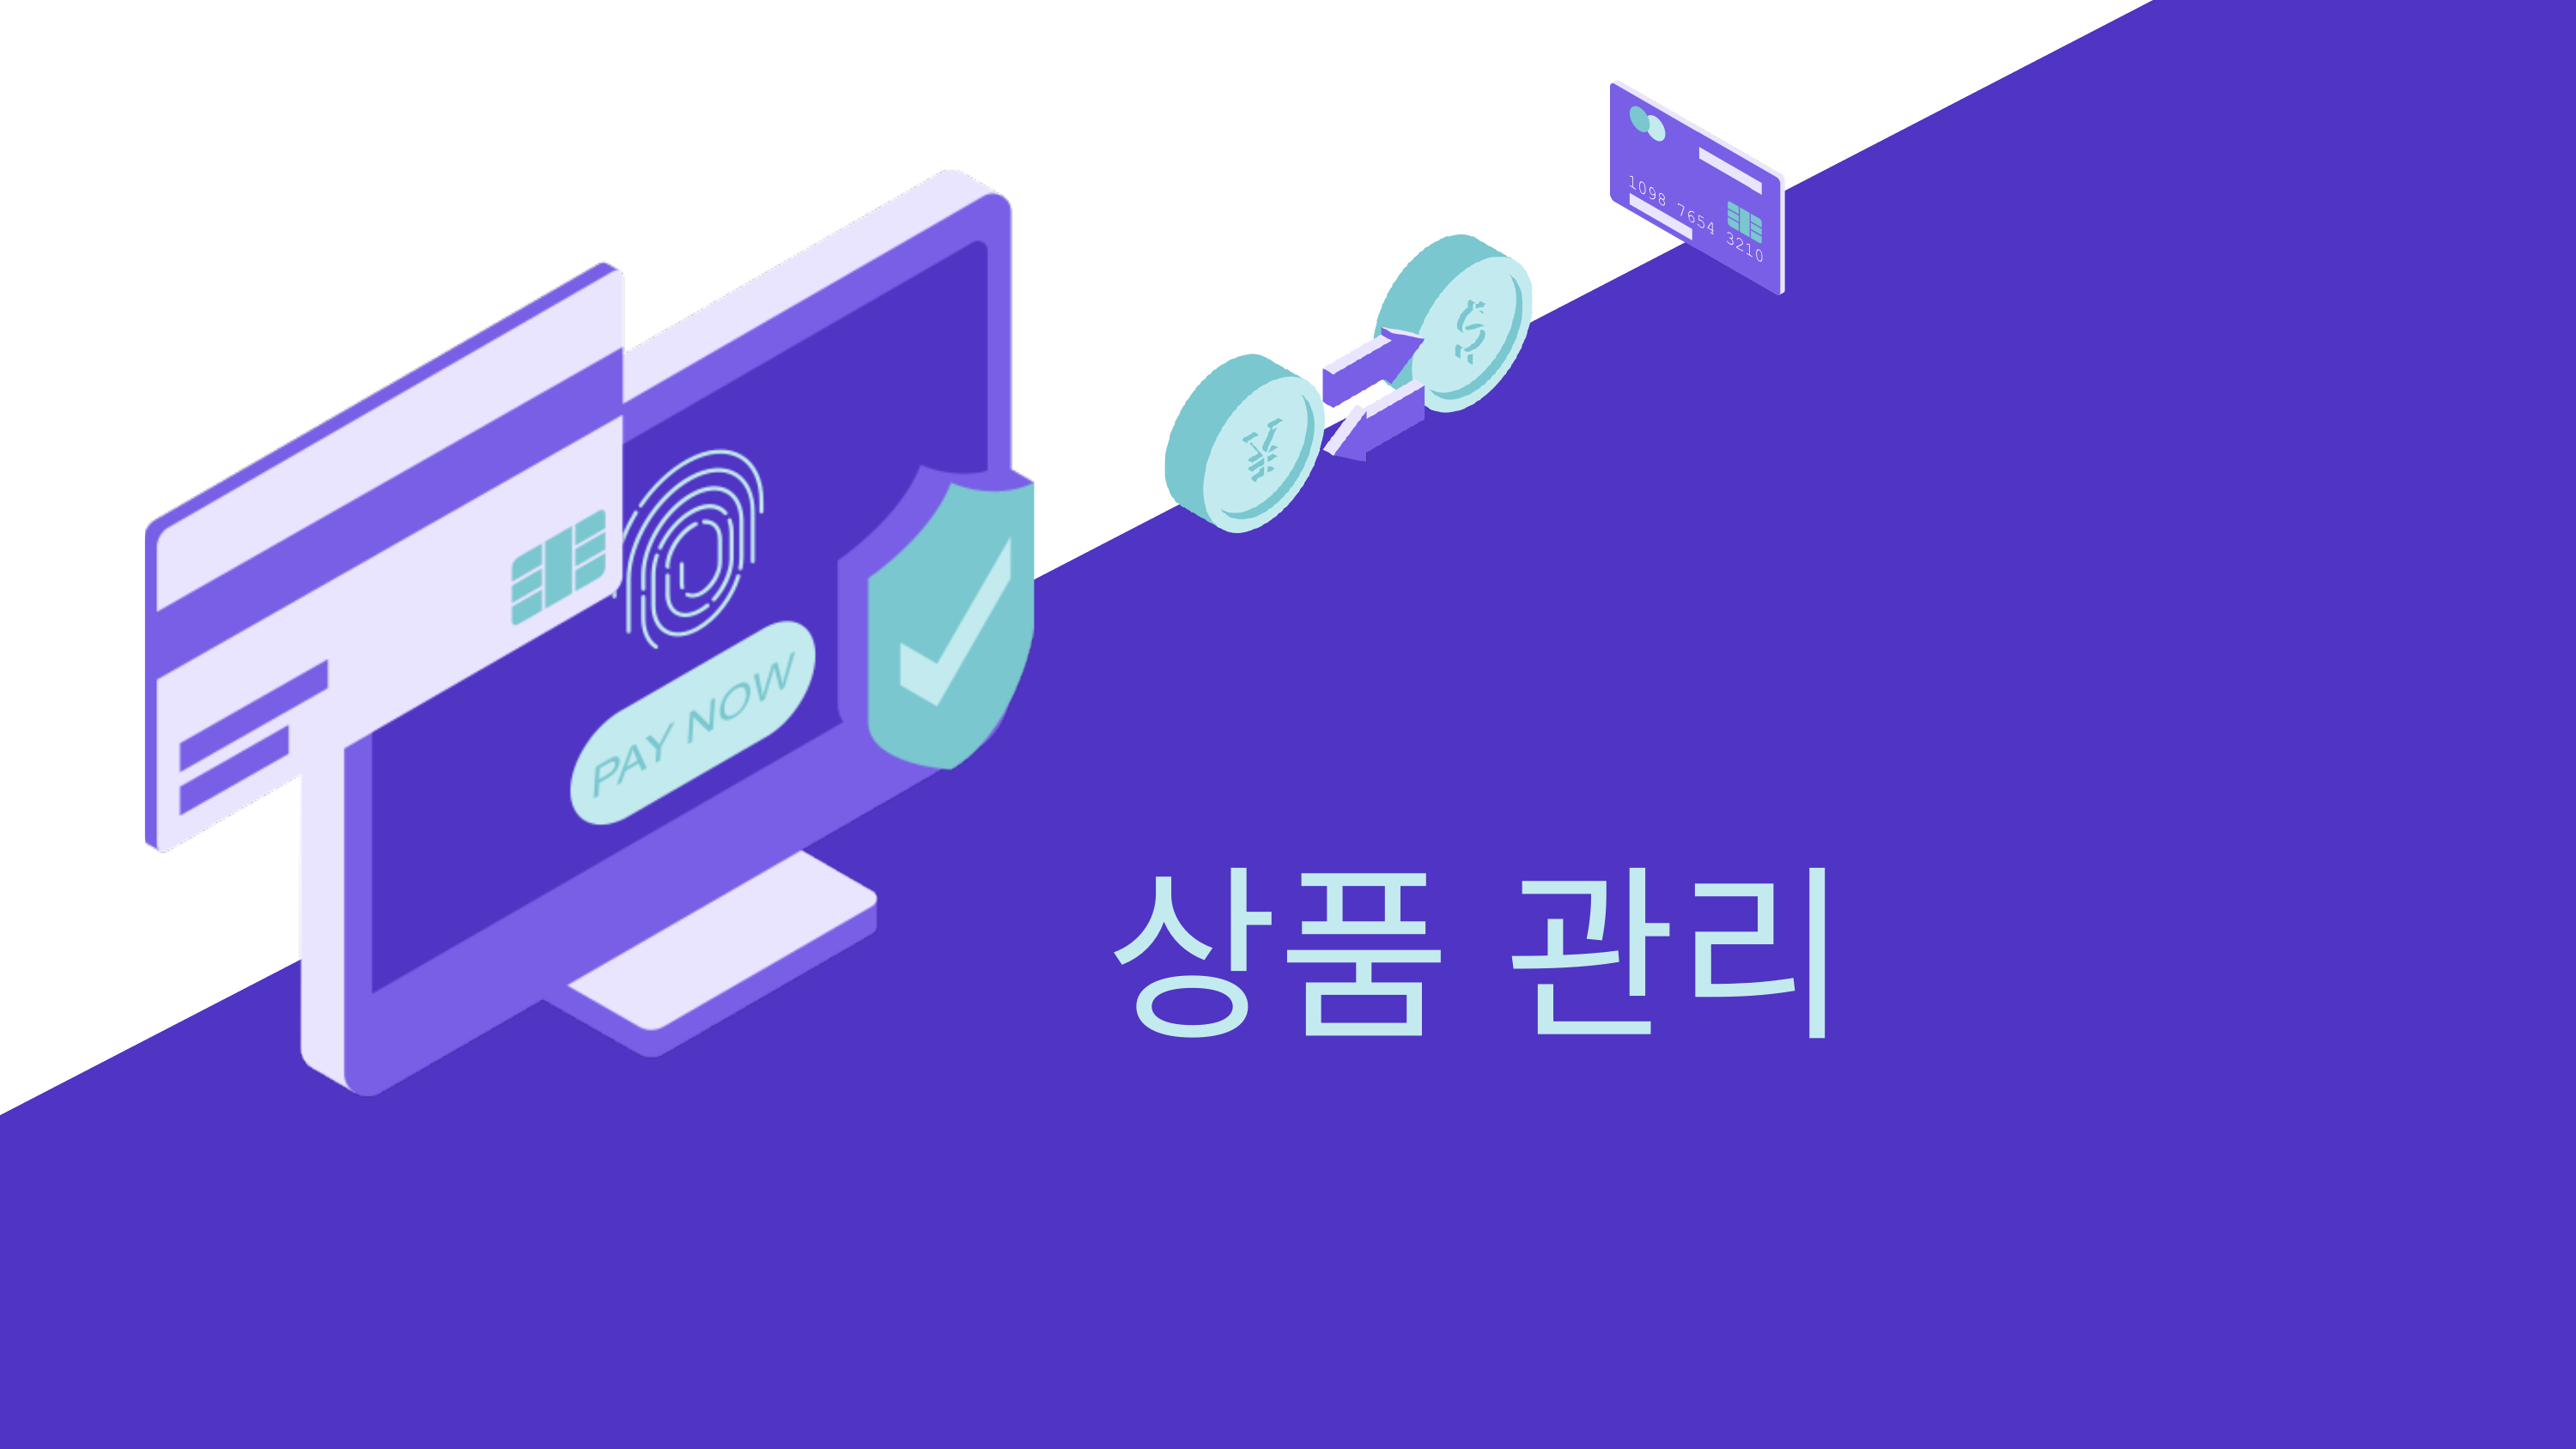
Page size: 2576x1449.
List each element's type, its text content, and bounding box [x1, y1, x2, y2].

text_box [0, 0, 2576, 1449]
text_box [1610, 80, 1785, 296]
text_box 상품 관리 [1105, 835, 2455, 1062]
text_box [1164, 232, 1533, 543]
text_box [144, 169, 1035, 1103]
